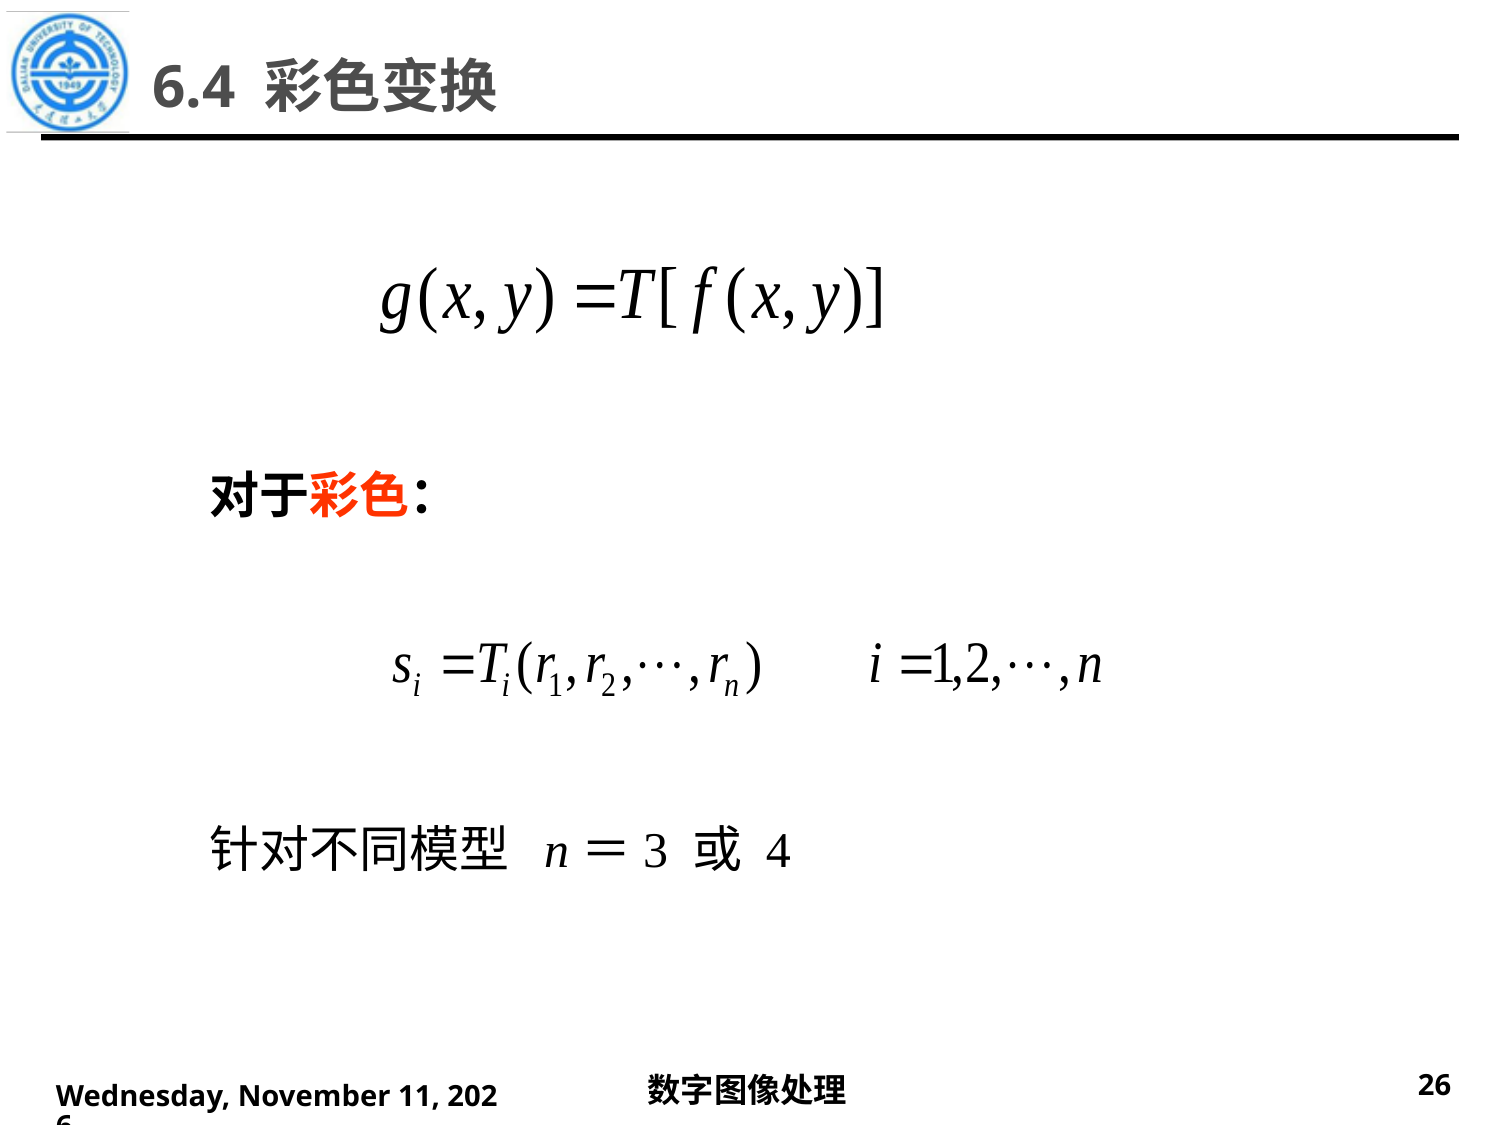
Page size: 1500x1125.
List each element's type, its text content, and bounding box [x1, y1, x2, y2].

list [366, 251, 895, 350]
text_box 针对不同模型 n＝3 或 4 [194, 810, 806, 886]
picture [6, 10, 130, 136]
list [383, 623, 1111, 712]
title 6.4 彩色变换 [137, 43, 1457, 128]
text_box 对于彩色： [194, 456, 1014, 531]
